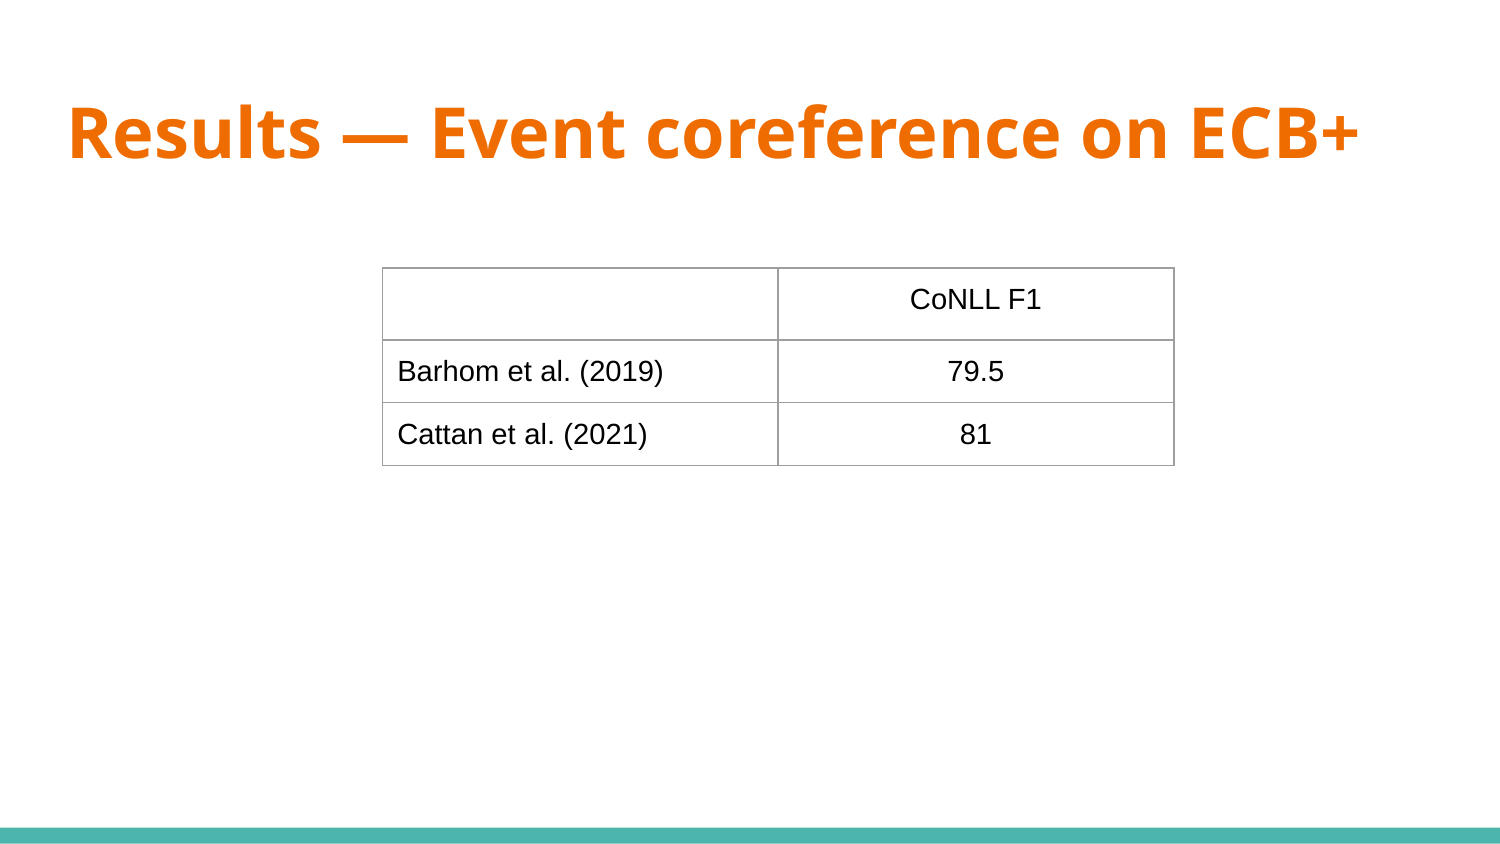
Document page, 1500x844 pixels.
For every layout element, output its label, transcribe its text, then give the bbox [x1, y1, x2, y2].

table_cell 79.5 [779, 341, 1173, 402]
table_header [383, 269, 777, 339]
table_cell 81 [779, 403, 1173, 465]
table_cell Cattan et al. (2021) [383, 403, 777, 465]
table_cell Barhom et al. (2019) [383, 341, 777, 402]
table_header CoNLL F1 [779, 269, 1173, 339]
title Results — Event coreference on ECB+ [51, 72, 1449, 189]
